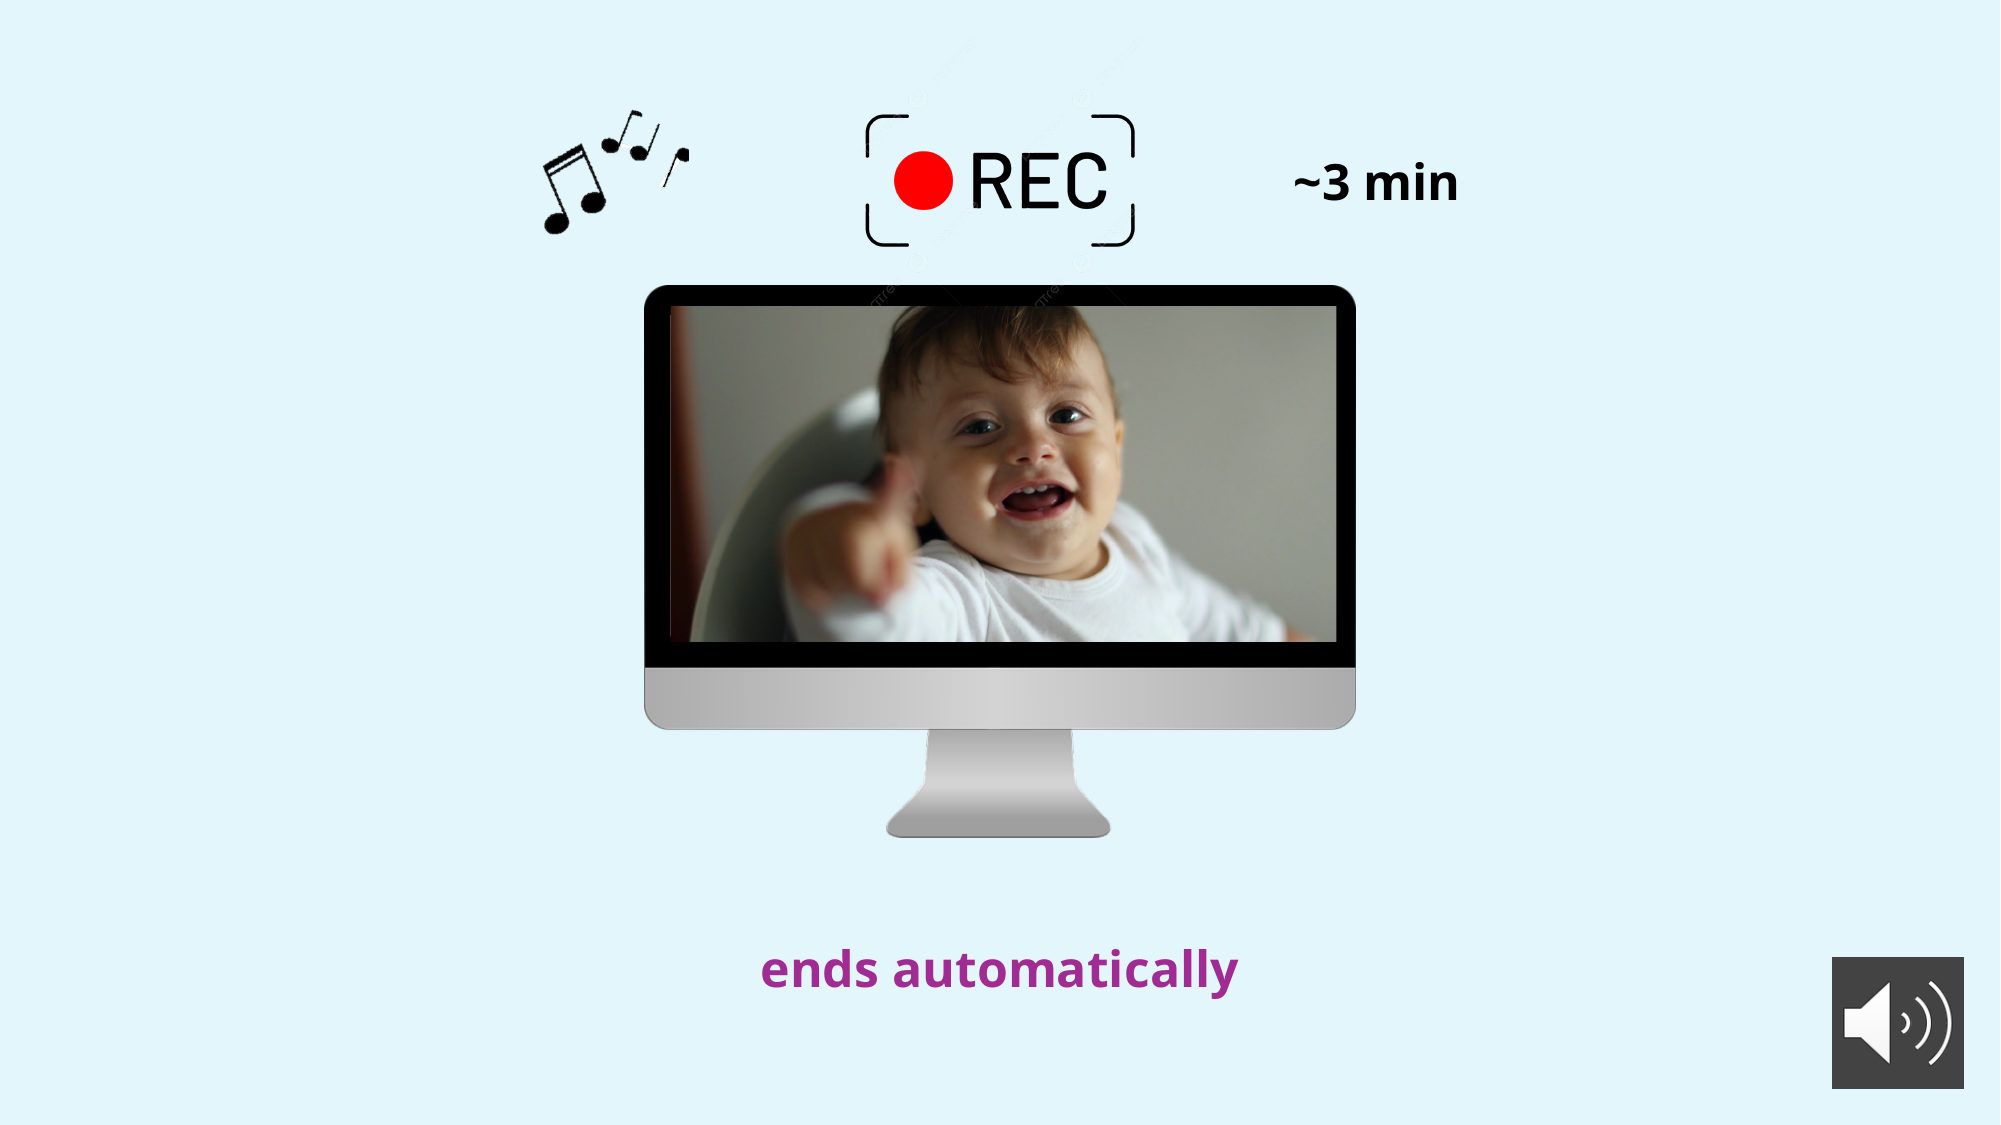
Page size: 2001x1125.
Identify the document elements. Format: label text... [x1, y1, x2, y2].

text_box ends automatically [692, 930, 1308, 1005]
text_box ~3 min [1164, 142, 1734, 218]
picture [643, 16, 1357, 839]
picture [515, 83, 696, 279]
picture [1830, 955, 1966, 1091]
